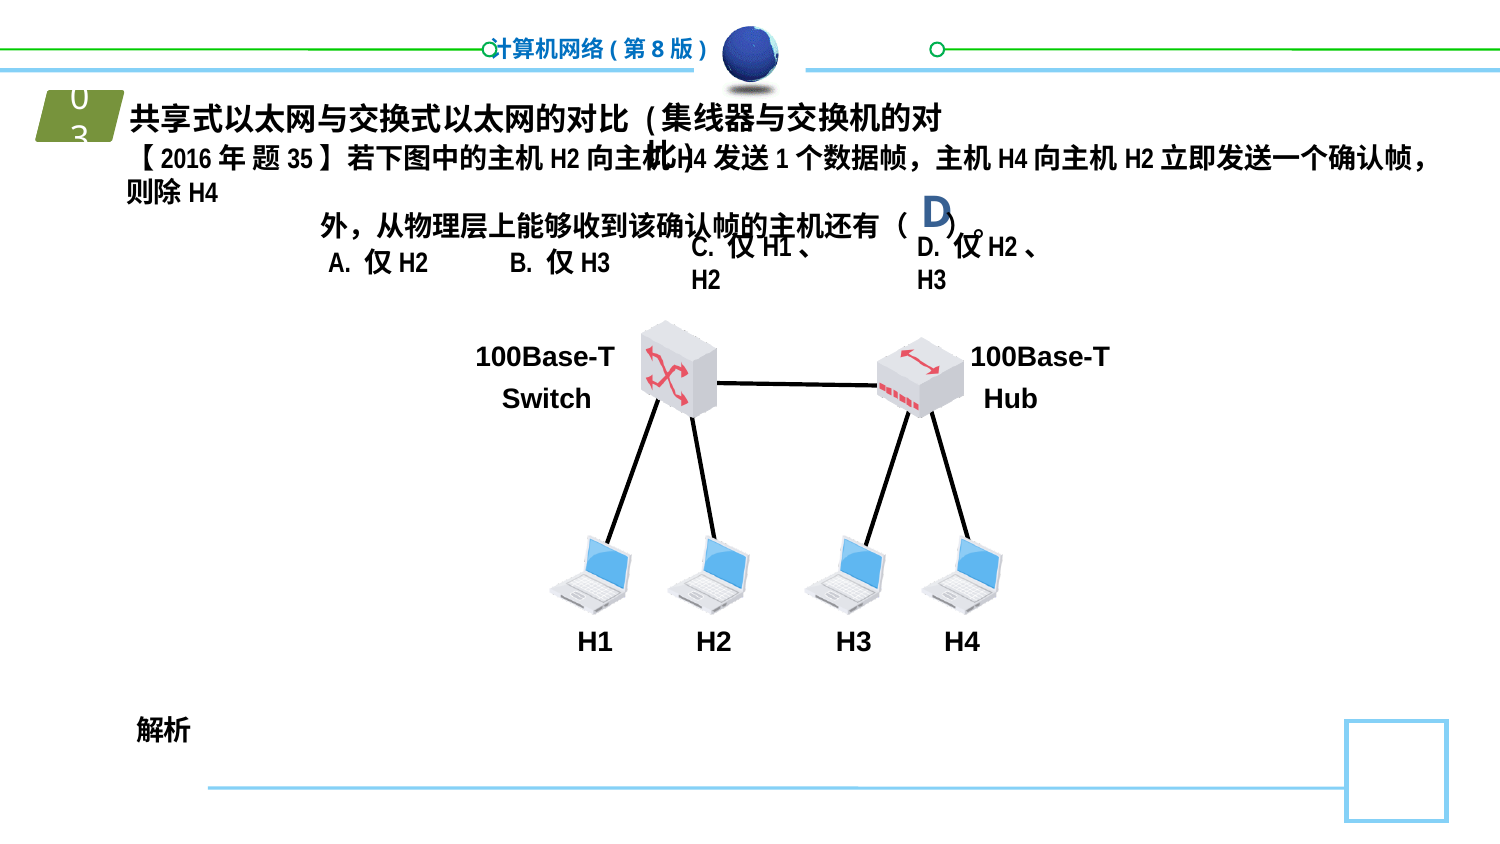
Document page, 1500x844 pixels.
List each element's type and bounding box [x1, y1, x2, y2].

text_box [124, 704, 215, 754]
text_box [35, 90, 1463, 666]
picture [720, 24, 780, 90]
